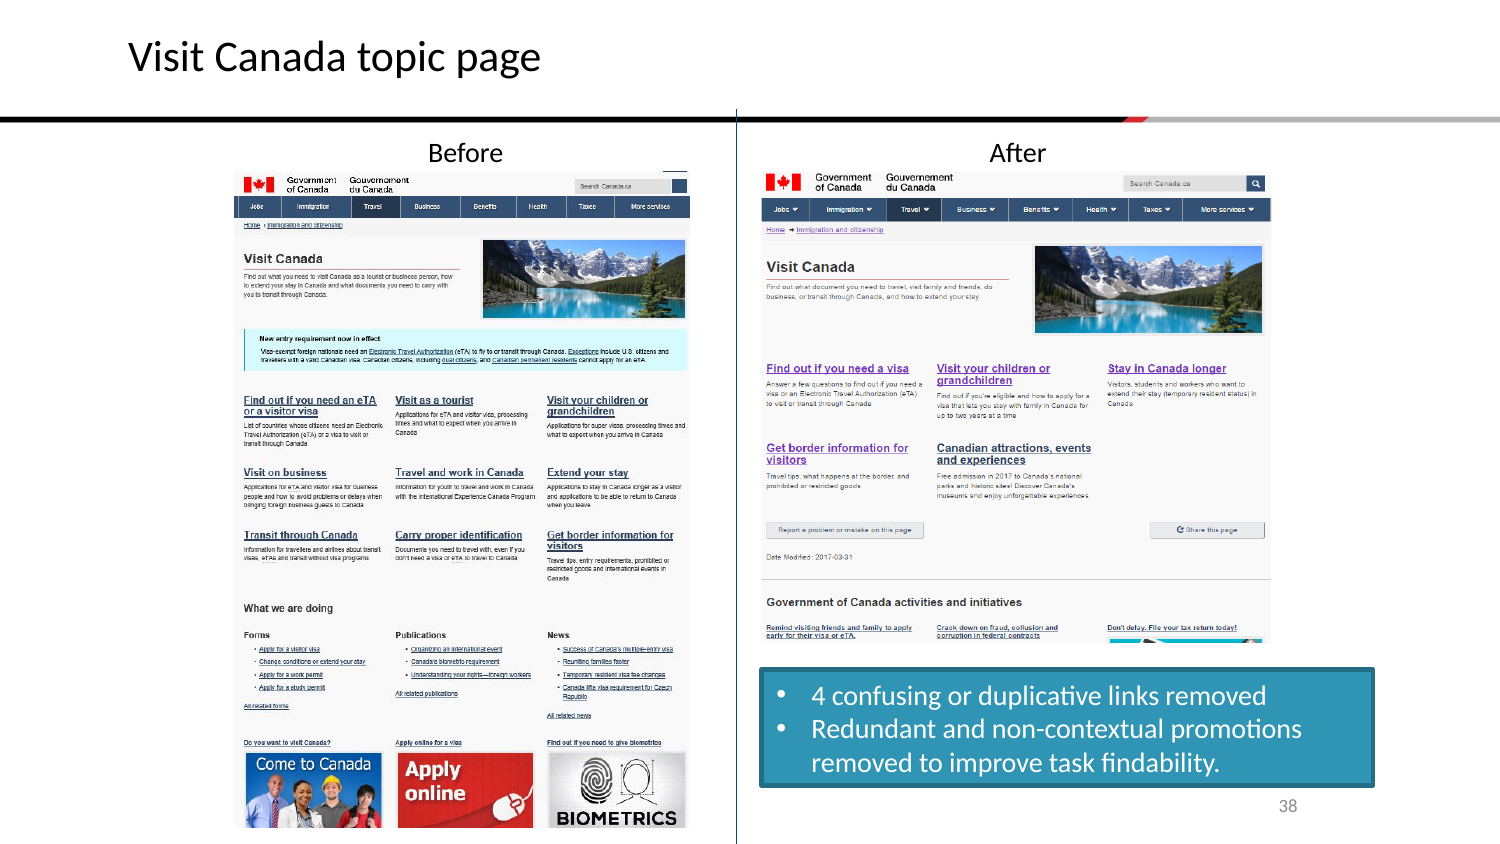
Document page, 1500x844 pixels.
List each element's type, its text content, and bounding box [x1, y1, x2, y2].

picture [738, 94, 1500, 142]
text_box Before [413, 126, 519, 170]
picture [0, 94, 735, 142]
slide_number 38 [1050, 788, 1313, 827]
picture [233, 171, 690, 828]
picture [761, 171, 1272, 643]
text_box After [974, 126, 1062, 170]
text_box 4 confusing or duplicative links removed Redundant and non-contextual promotions removed to improve task findability. [759, 667, 1375, 788]
list Visit Canada topic page [128, 28, 1020, 112]
